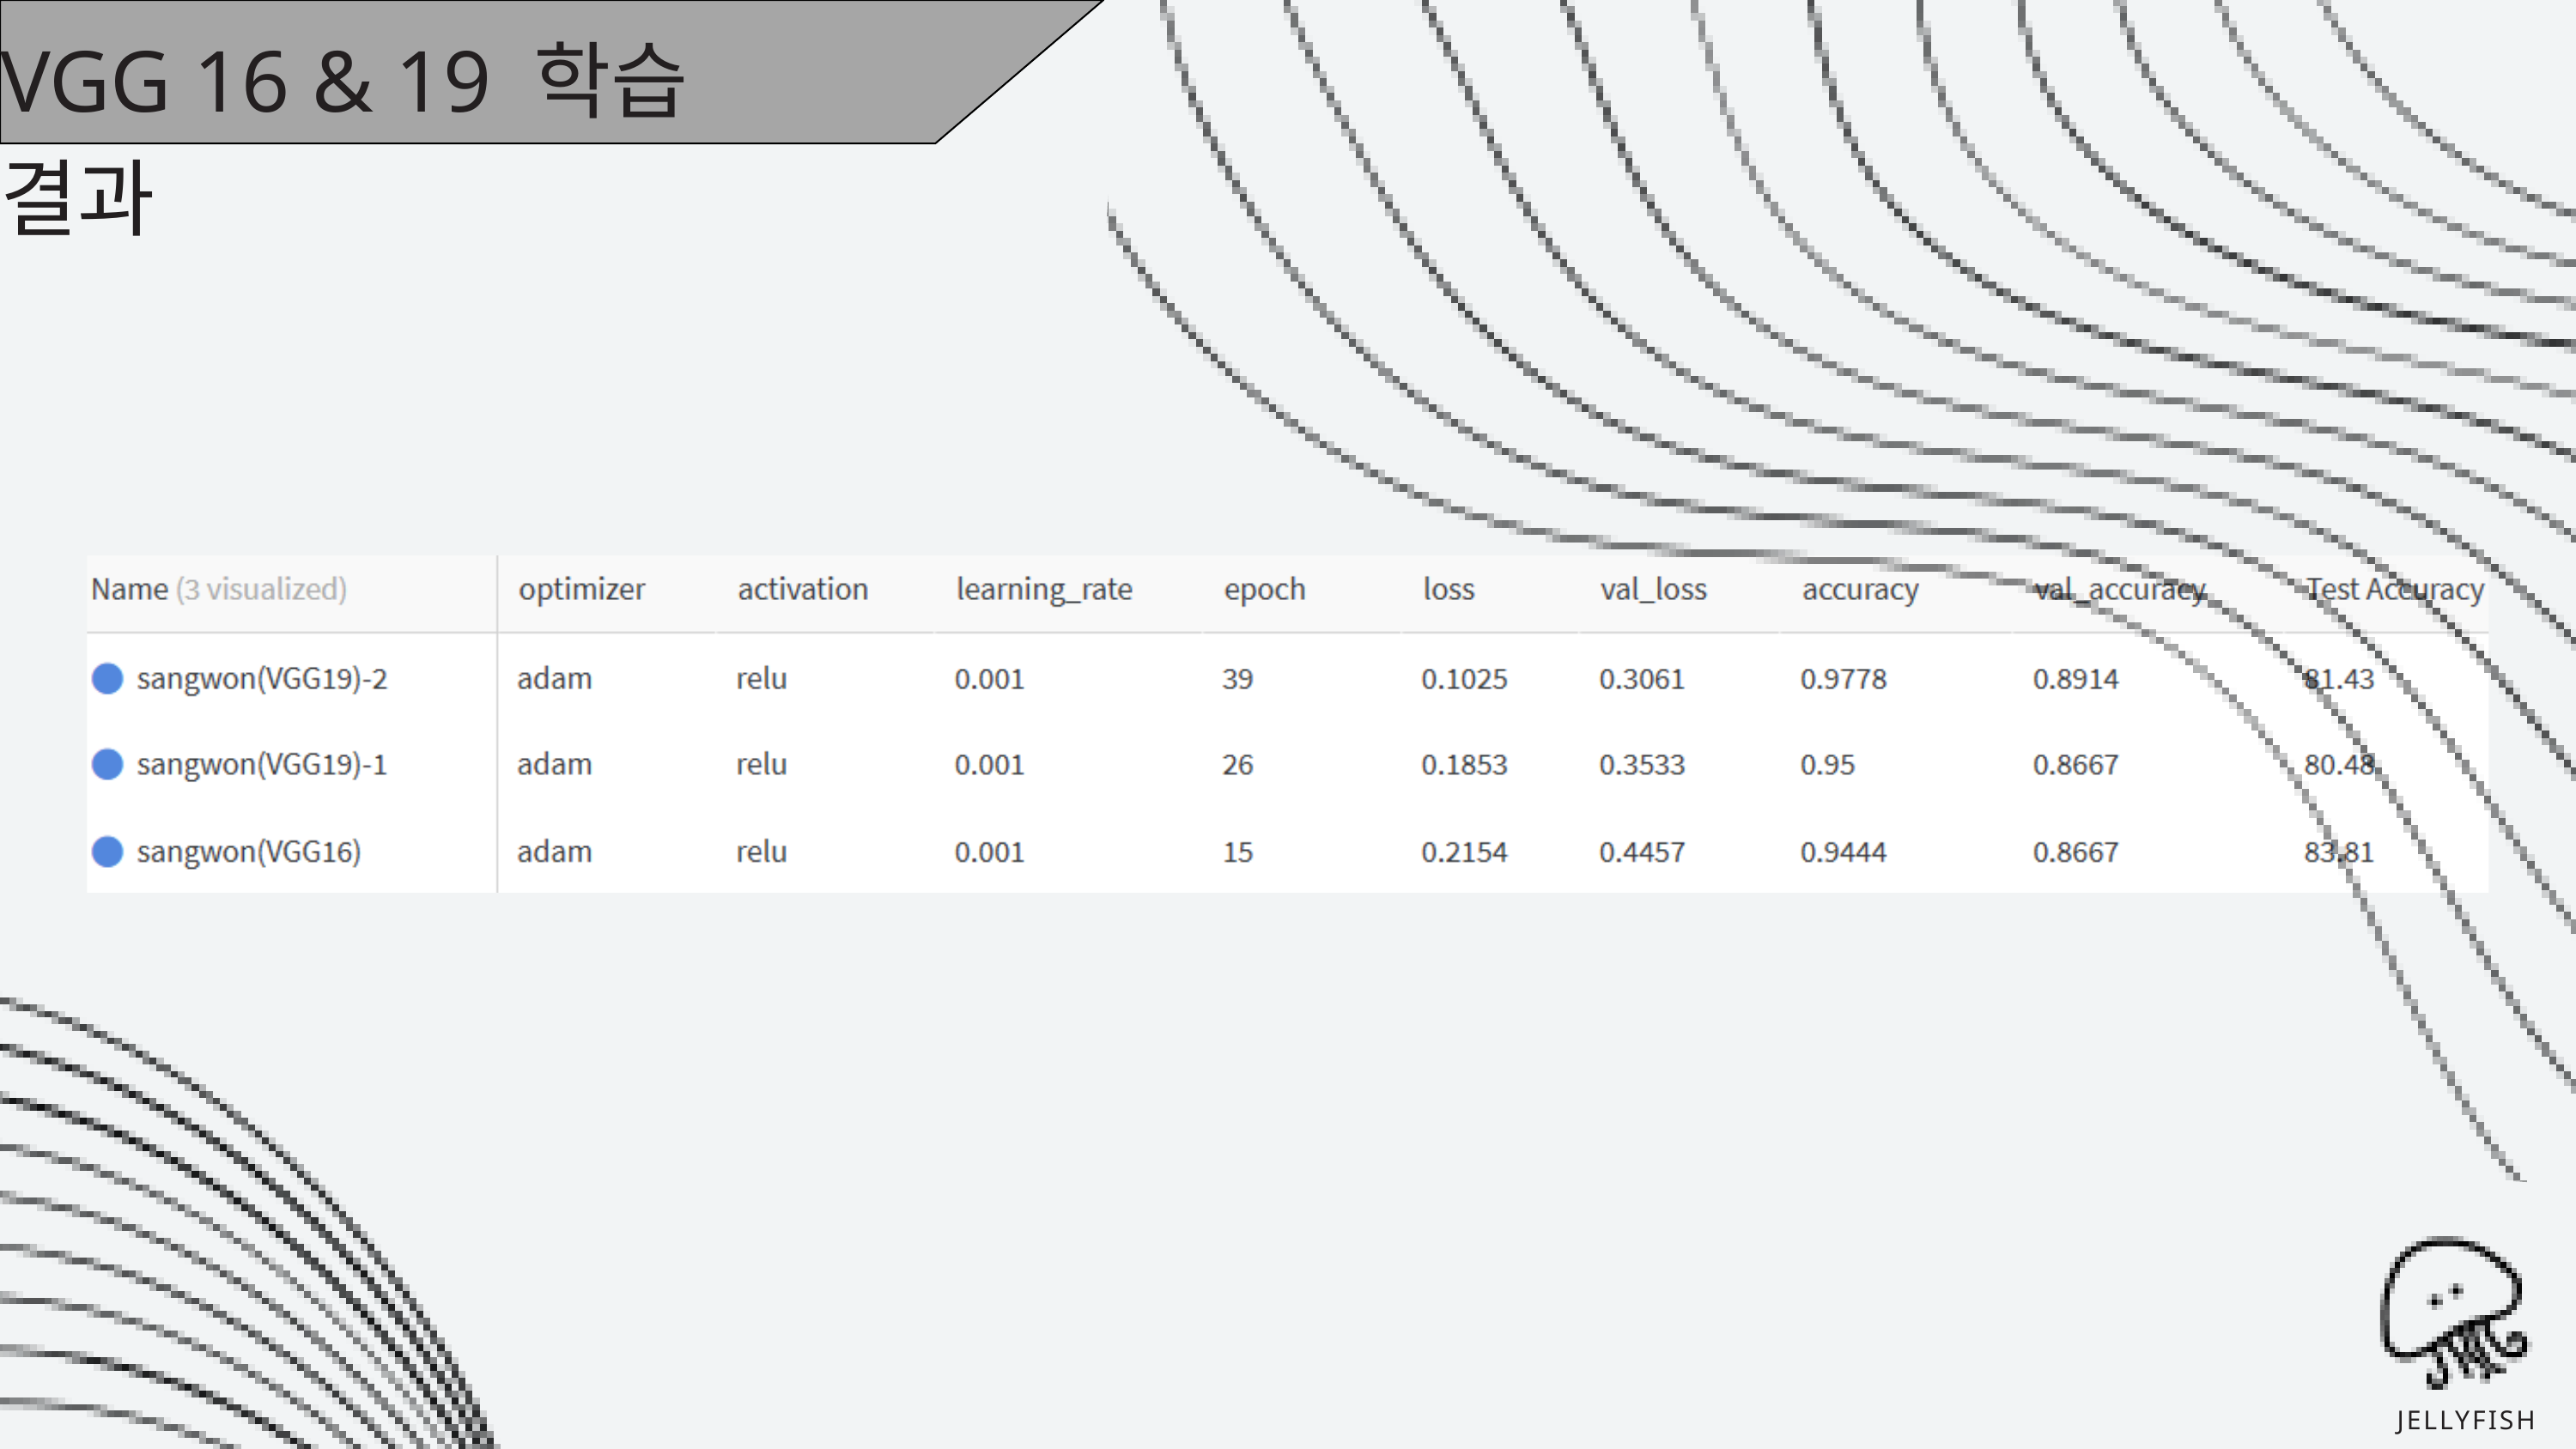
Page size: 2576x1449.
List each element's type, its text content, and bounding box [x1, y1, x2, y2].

text_box [1060, 0, 2576, 1185]
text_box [2356, 1236, 2576, 1433]
text_box VGG 16 & 19 학습 결과 [0, 151, 846, 247]
text_box [87, 555, 1084, 893]
text_box [0, 931, 2116, 1449]
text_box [0, 0, 1104, 144]
